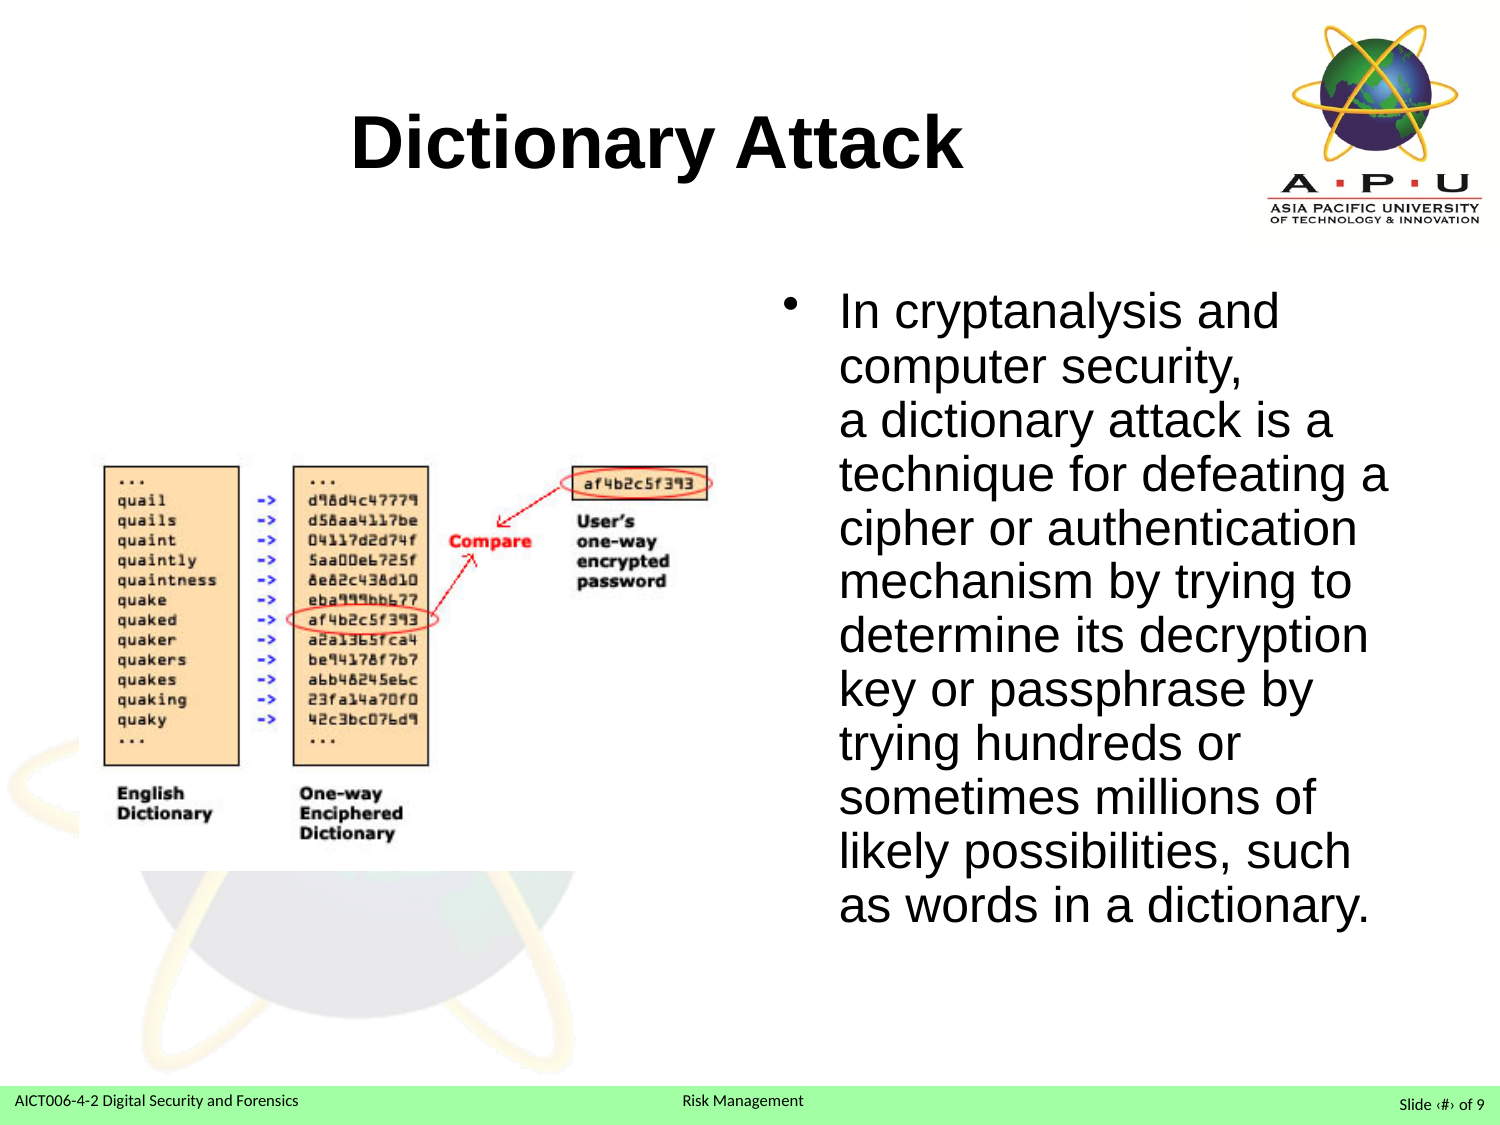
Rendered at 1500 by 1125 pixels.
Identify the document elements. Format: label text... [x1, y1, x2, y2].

title Dictionary Attack [79, 45, 1235, 233]
picture [79, 428, 743, 871]
list In cryptanalysis and computer security, a dictionary attack is a technique for defeating a cipher or authentication mechanism by trying to determine its decryption key or passphrase by trying hundreds or sometimes millions of likely possibilities, such as words in a dictionary. [767, 278, 1430, 1021]
picture [1251, 0, 1500, 249]
footer Slide ‹#› of 9 [1024, 1086, 1500, 1125]
